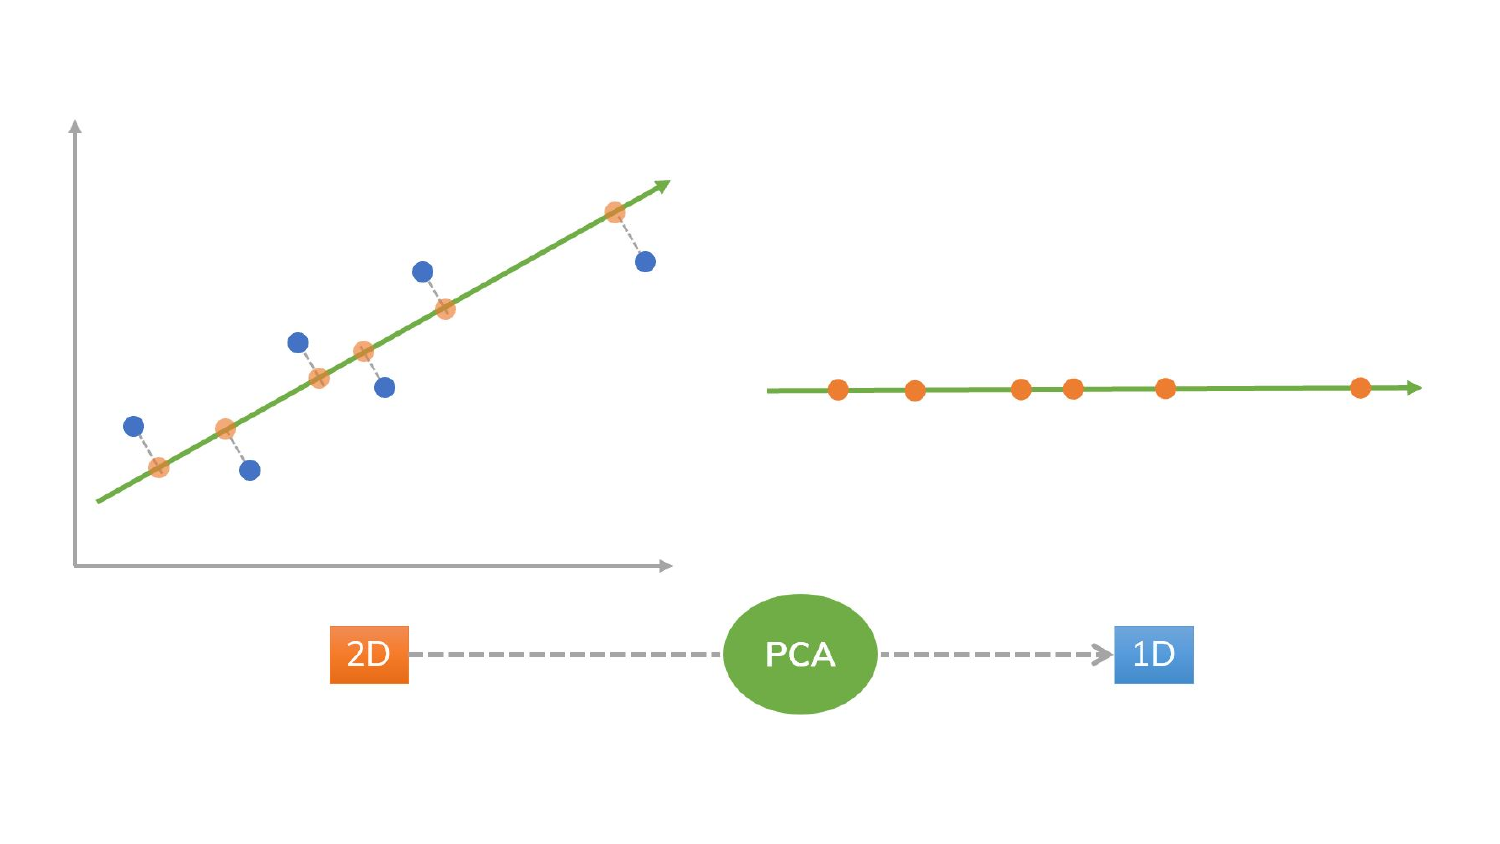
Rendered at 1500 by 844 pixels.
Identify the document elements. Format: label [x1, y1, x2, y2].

picture [24, 82, 1476, 715]
